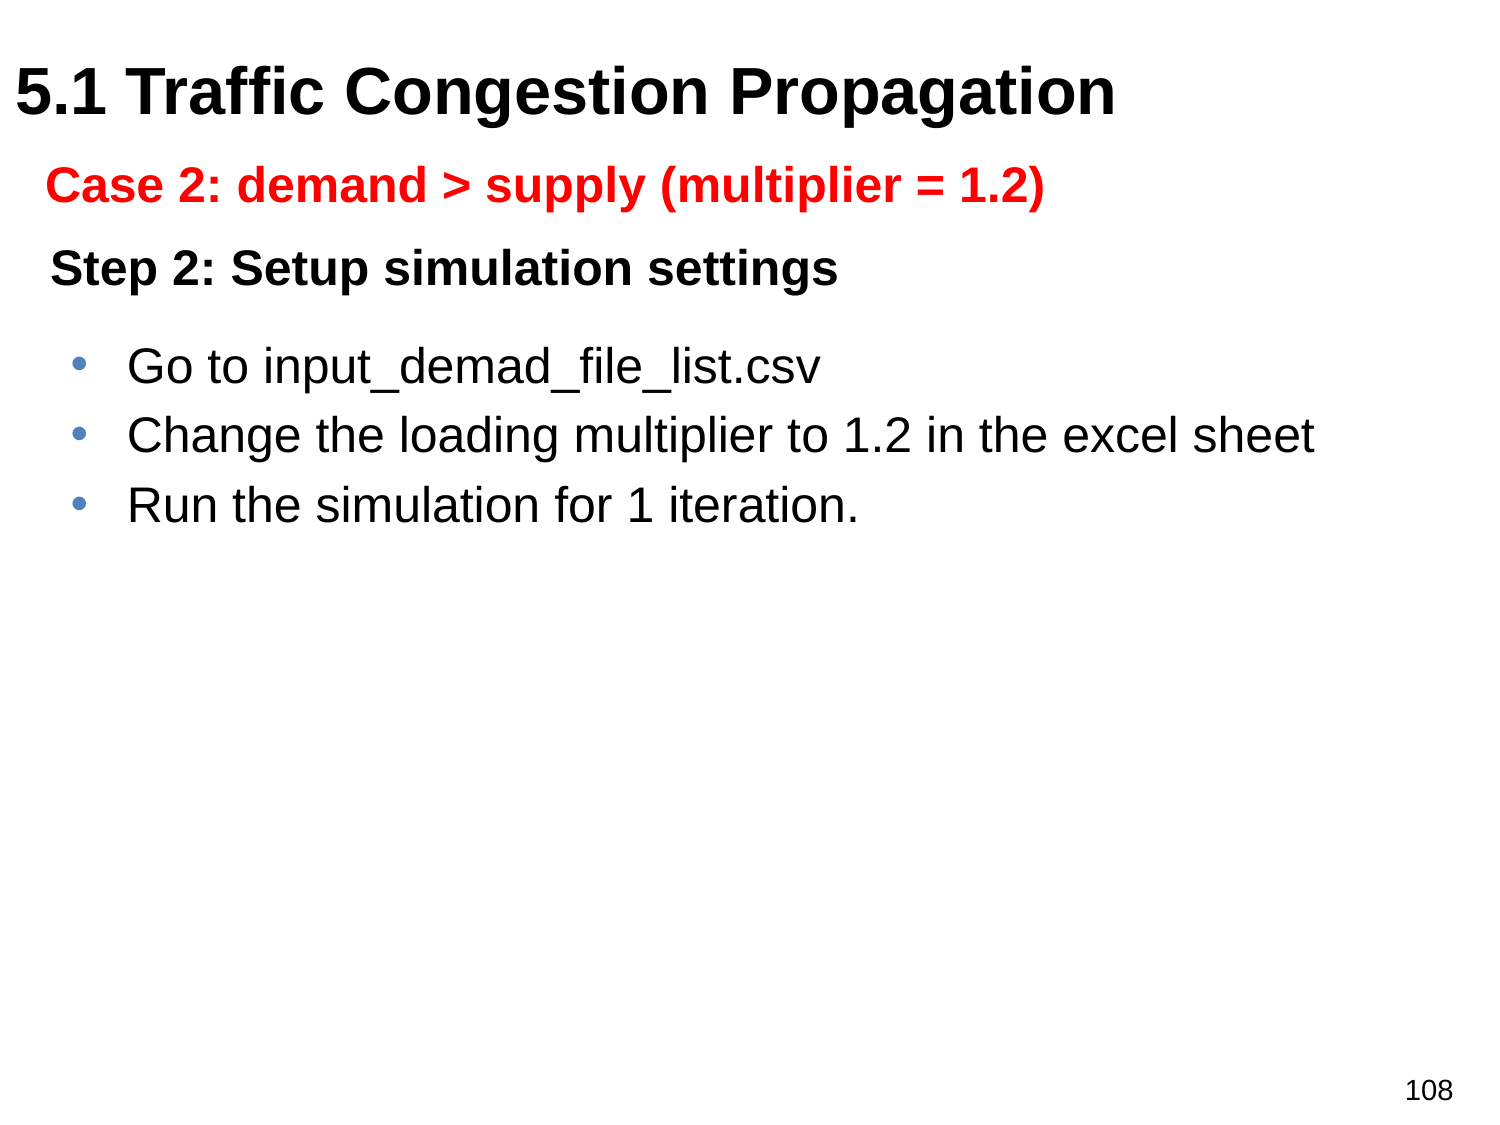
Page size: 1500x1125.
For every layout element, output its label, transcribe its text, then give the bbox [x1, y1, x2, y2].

text_box Step 2: Setup simulation settings [35, 203, 1459, 329]
text_box 5.1 Traffic Congestion Propagation [0, 4, 1500, 172]
text_box 108 [1390, 1063, 1482, 1124]
text_box Case 2: demand > supply (multiplier = 1.2) [29, 112, 1386, 252]
list Go to input_demad_file_list.csv Change the loading multiplier to 1.2 in the excel sheet Run the simulation for 1 iteration. [55, 325, 1459, 563]
